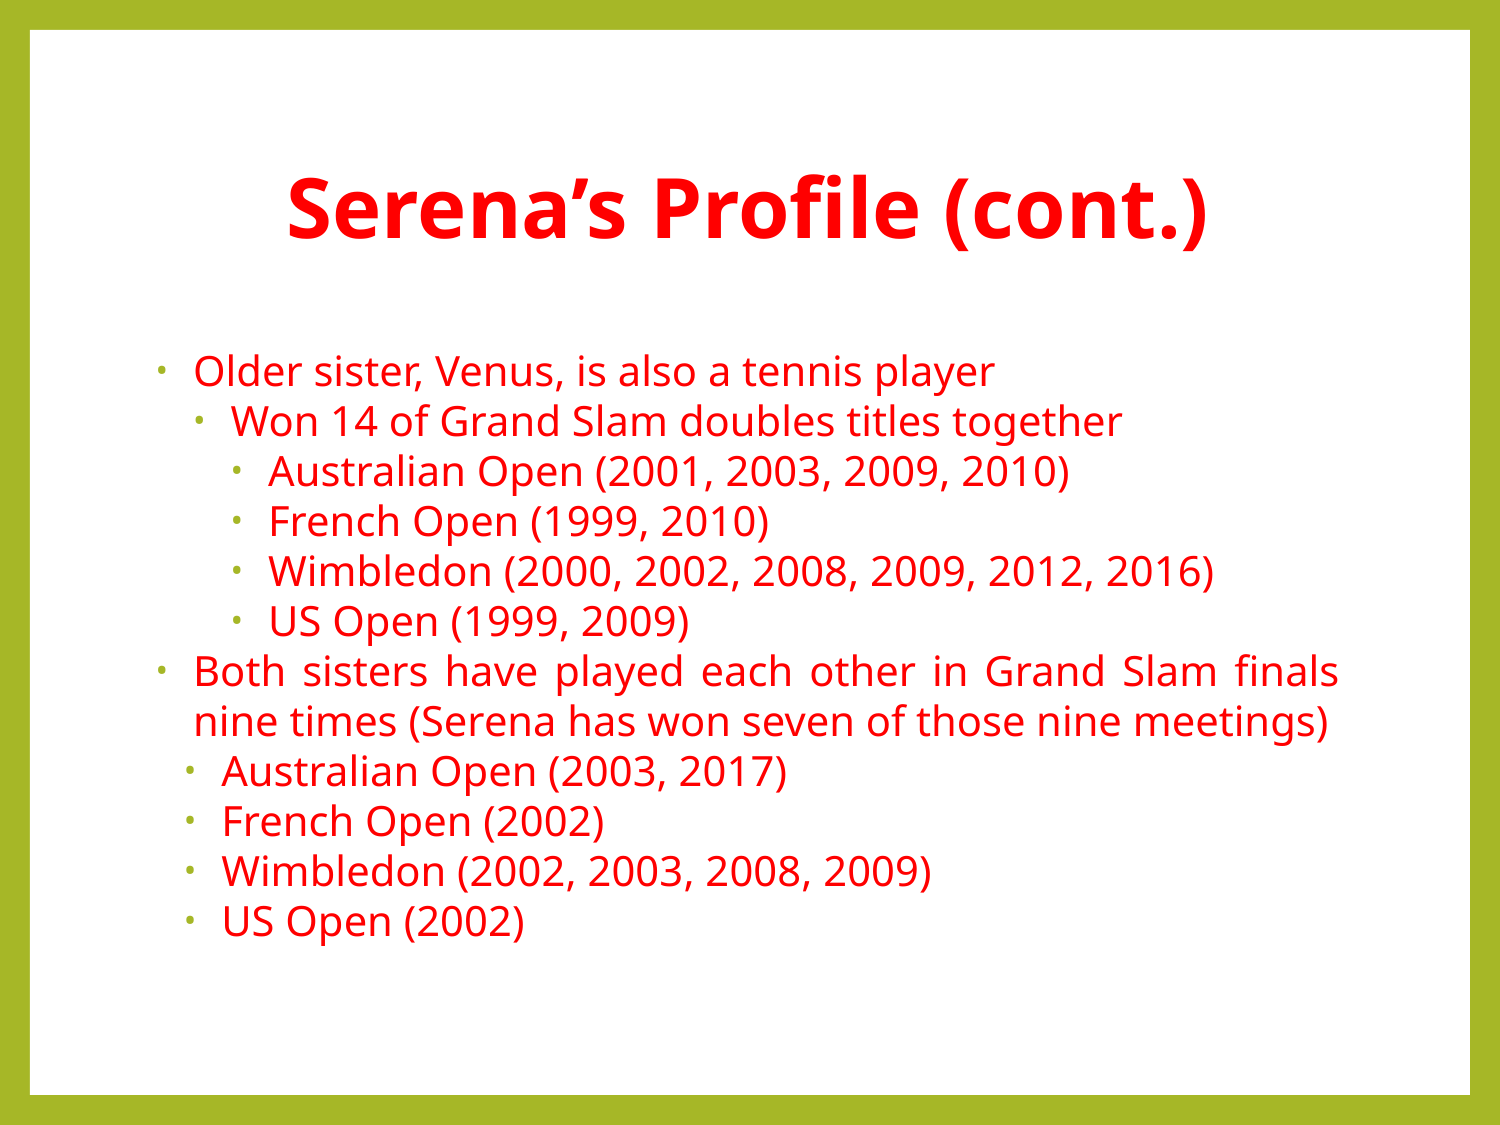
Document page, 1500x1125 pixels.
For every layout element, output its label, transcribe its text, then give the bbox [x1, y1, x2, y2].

list Older sister, Venus, is also a tennis player Won 14 of Grand Slam doubles titles together Australian Open (2001, 2003, 2009, 2010) French Open (1999, 2010) Wimbledon (2000, 2002, 2008, 2009, 2012, 2016) US Open (1999, 2009) Both sisters have played each other in Grand Slam finals nine times (Serena has won seven of those nine meetings) Australian Open (2003, 2017) French Open (2002) Wimbledon (2002, 2003, 2008, 2009) US Open (2002) [140, 337, 1356, 1000]
title Serena’s Profile (cont.) [140, 99, 1356, 323]
